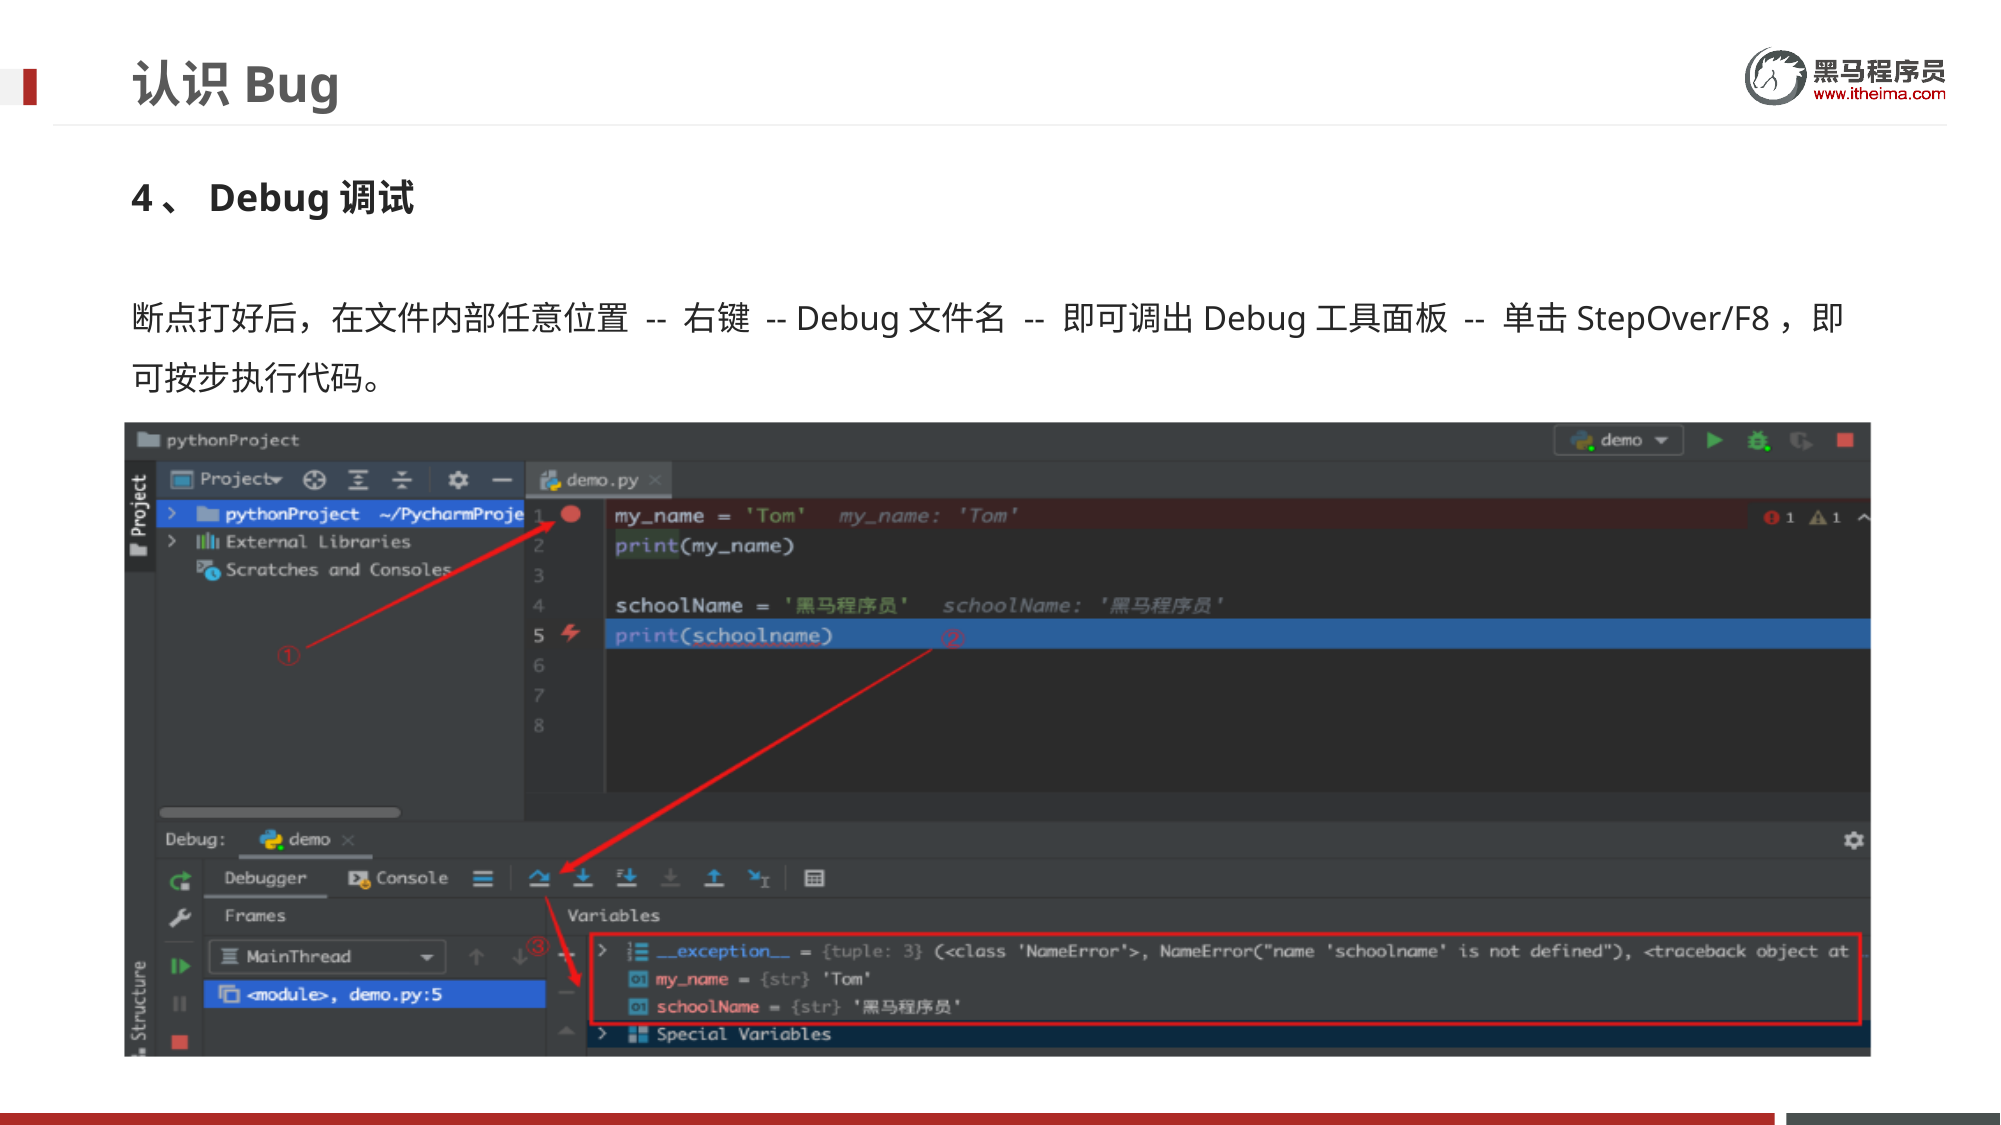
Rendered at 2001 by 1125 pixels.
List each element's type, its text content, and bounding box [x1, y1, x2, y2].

list 4、Debug调试 [116, 154, 1880, 239]
picture [116, 417, 1881, 1064]
picture [1744, 46, 1946, 106]
list 断点打好后，在文件内部任意位置 -- 右键 -- Debug文件名 -- 即可调出Debug工具面板 -- 单击StepOver/F8，即可按步执⾏代码。 [116, 270, 1880, 417]
title 认识Bug [116, 40, 1556, 125]
